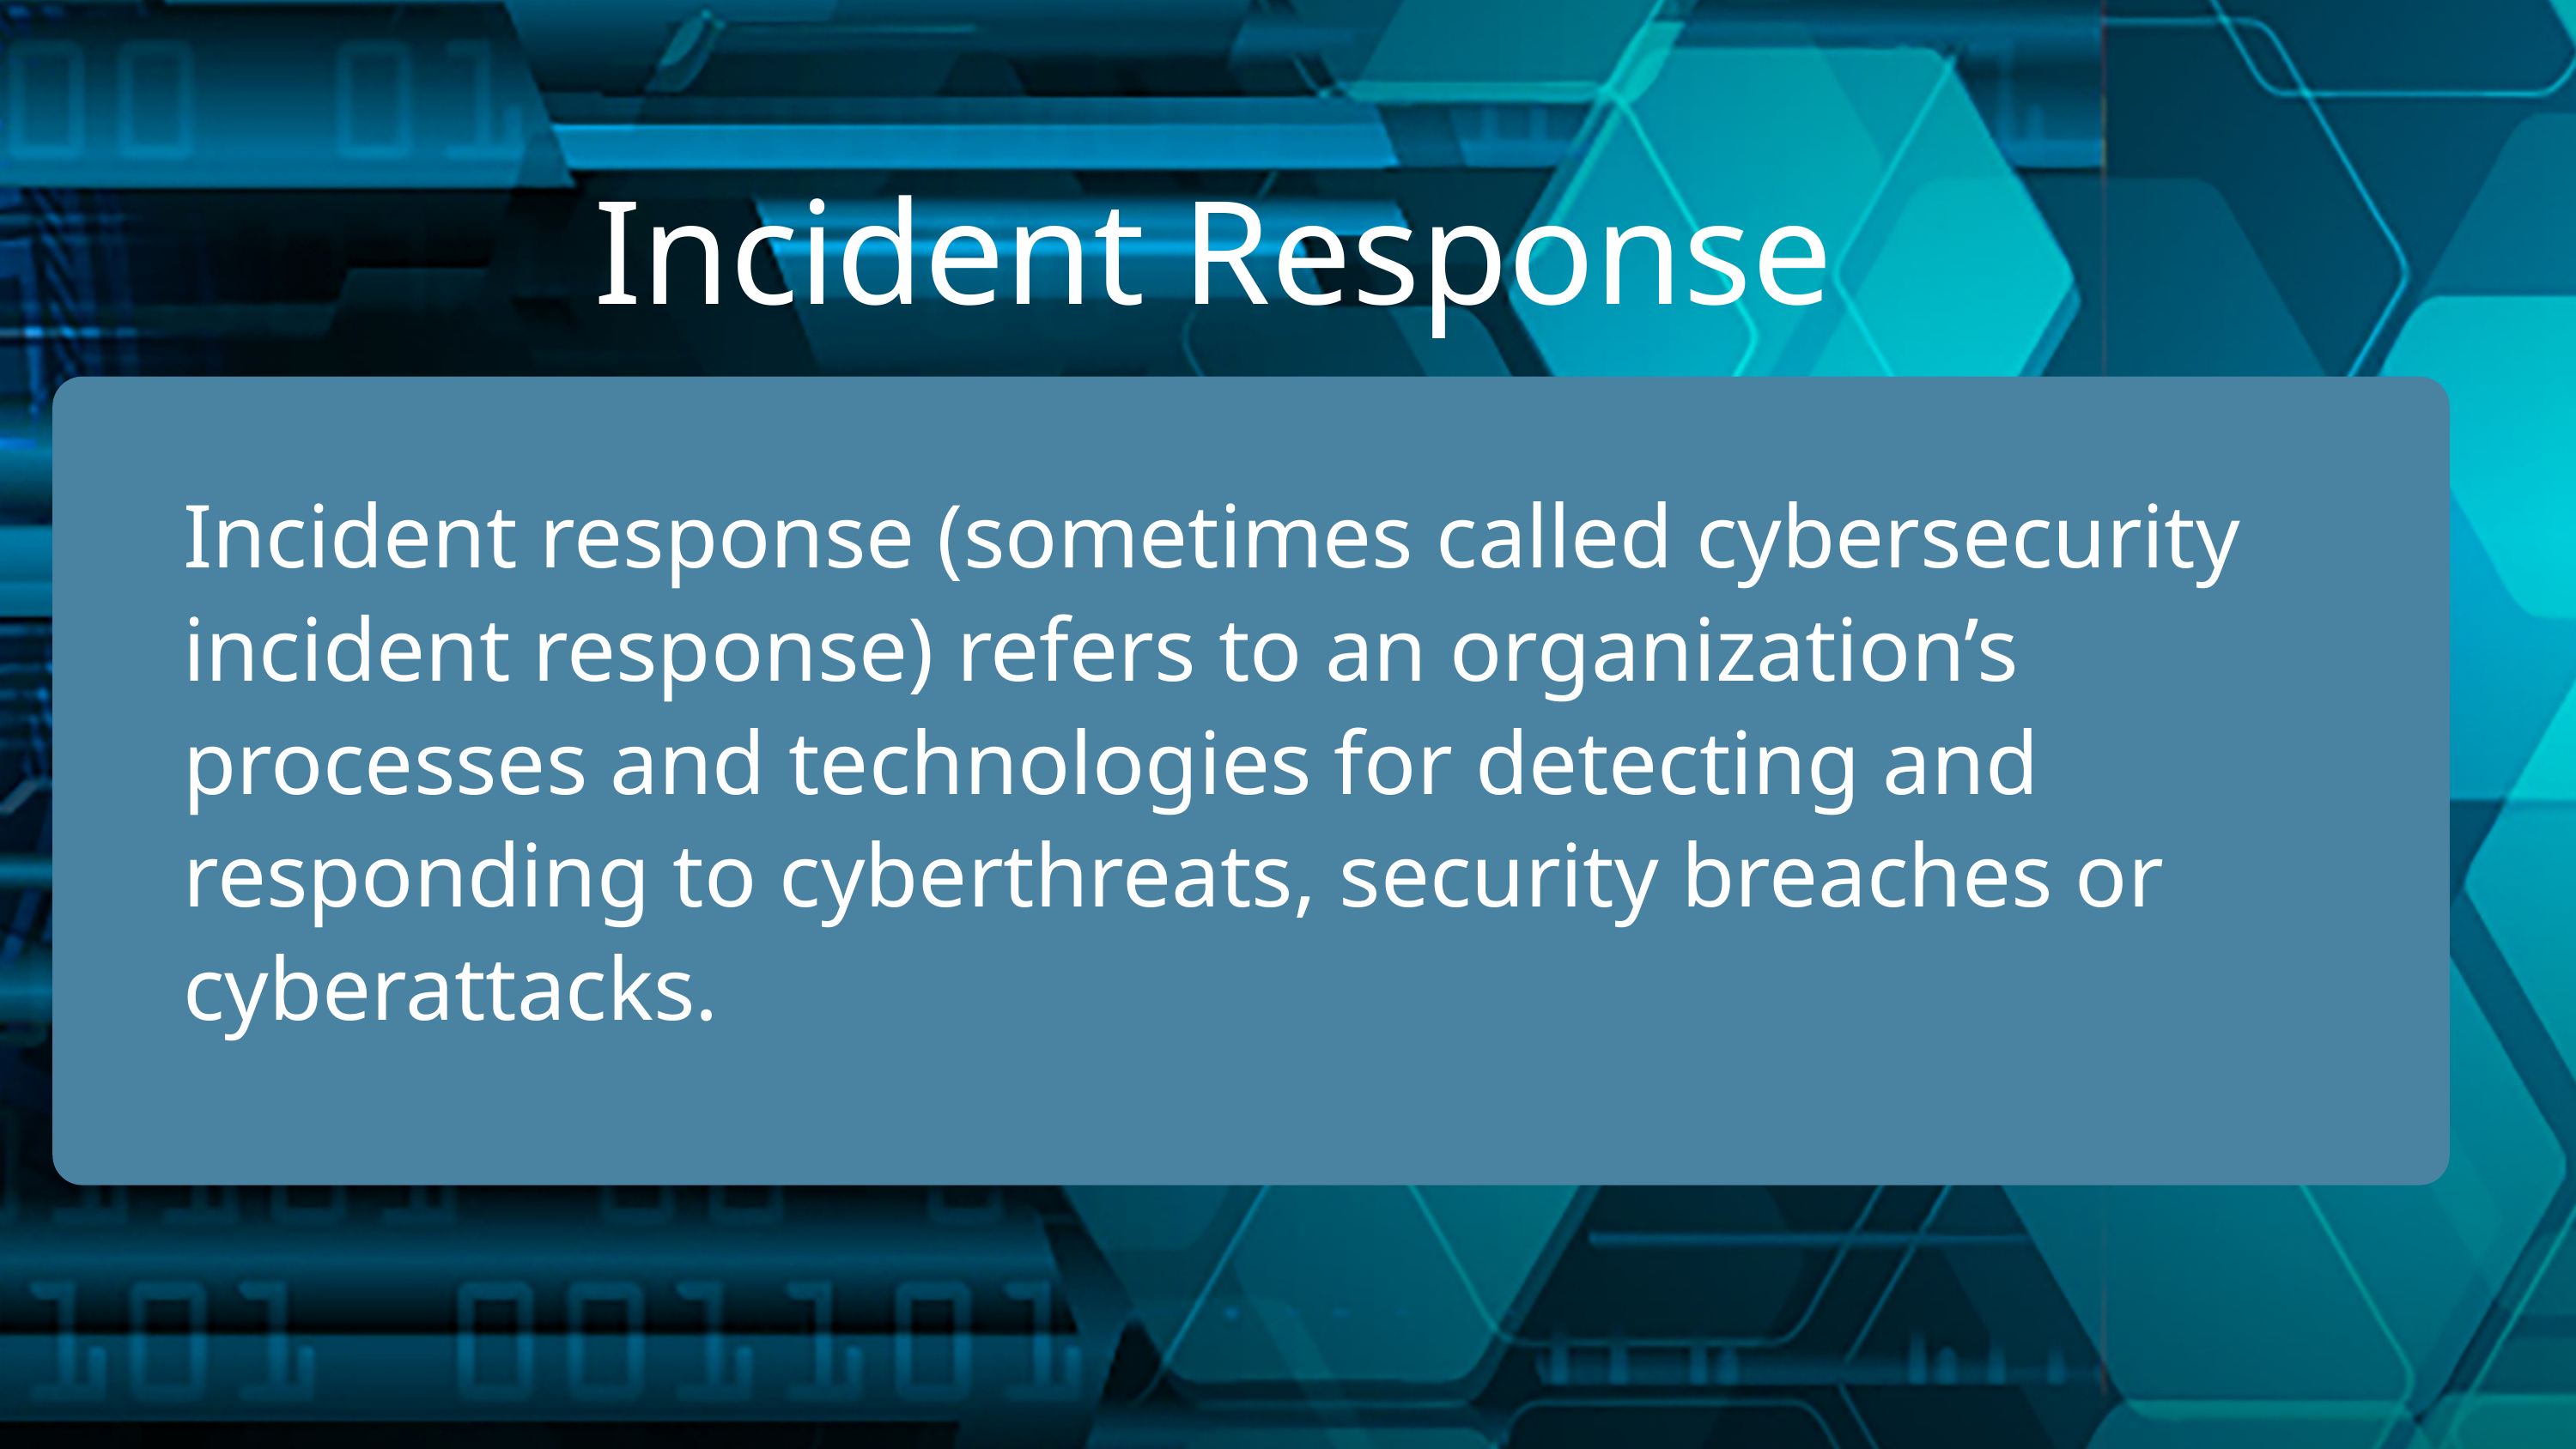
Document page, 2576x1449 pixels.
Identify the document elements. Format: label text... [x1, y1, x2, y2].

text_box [52, 376, 2450, 1185]
text_box [0, 0, 2576, 1449]
text_box Incident Response [183, 161, 2281, 334]
